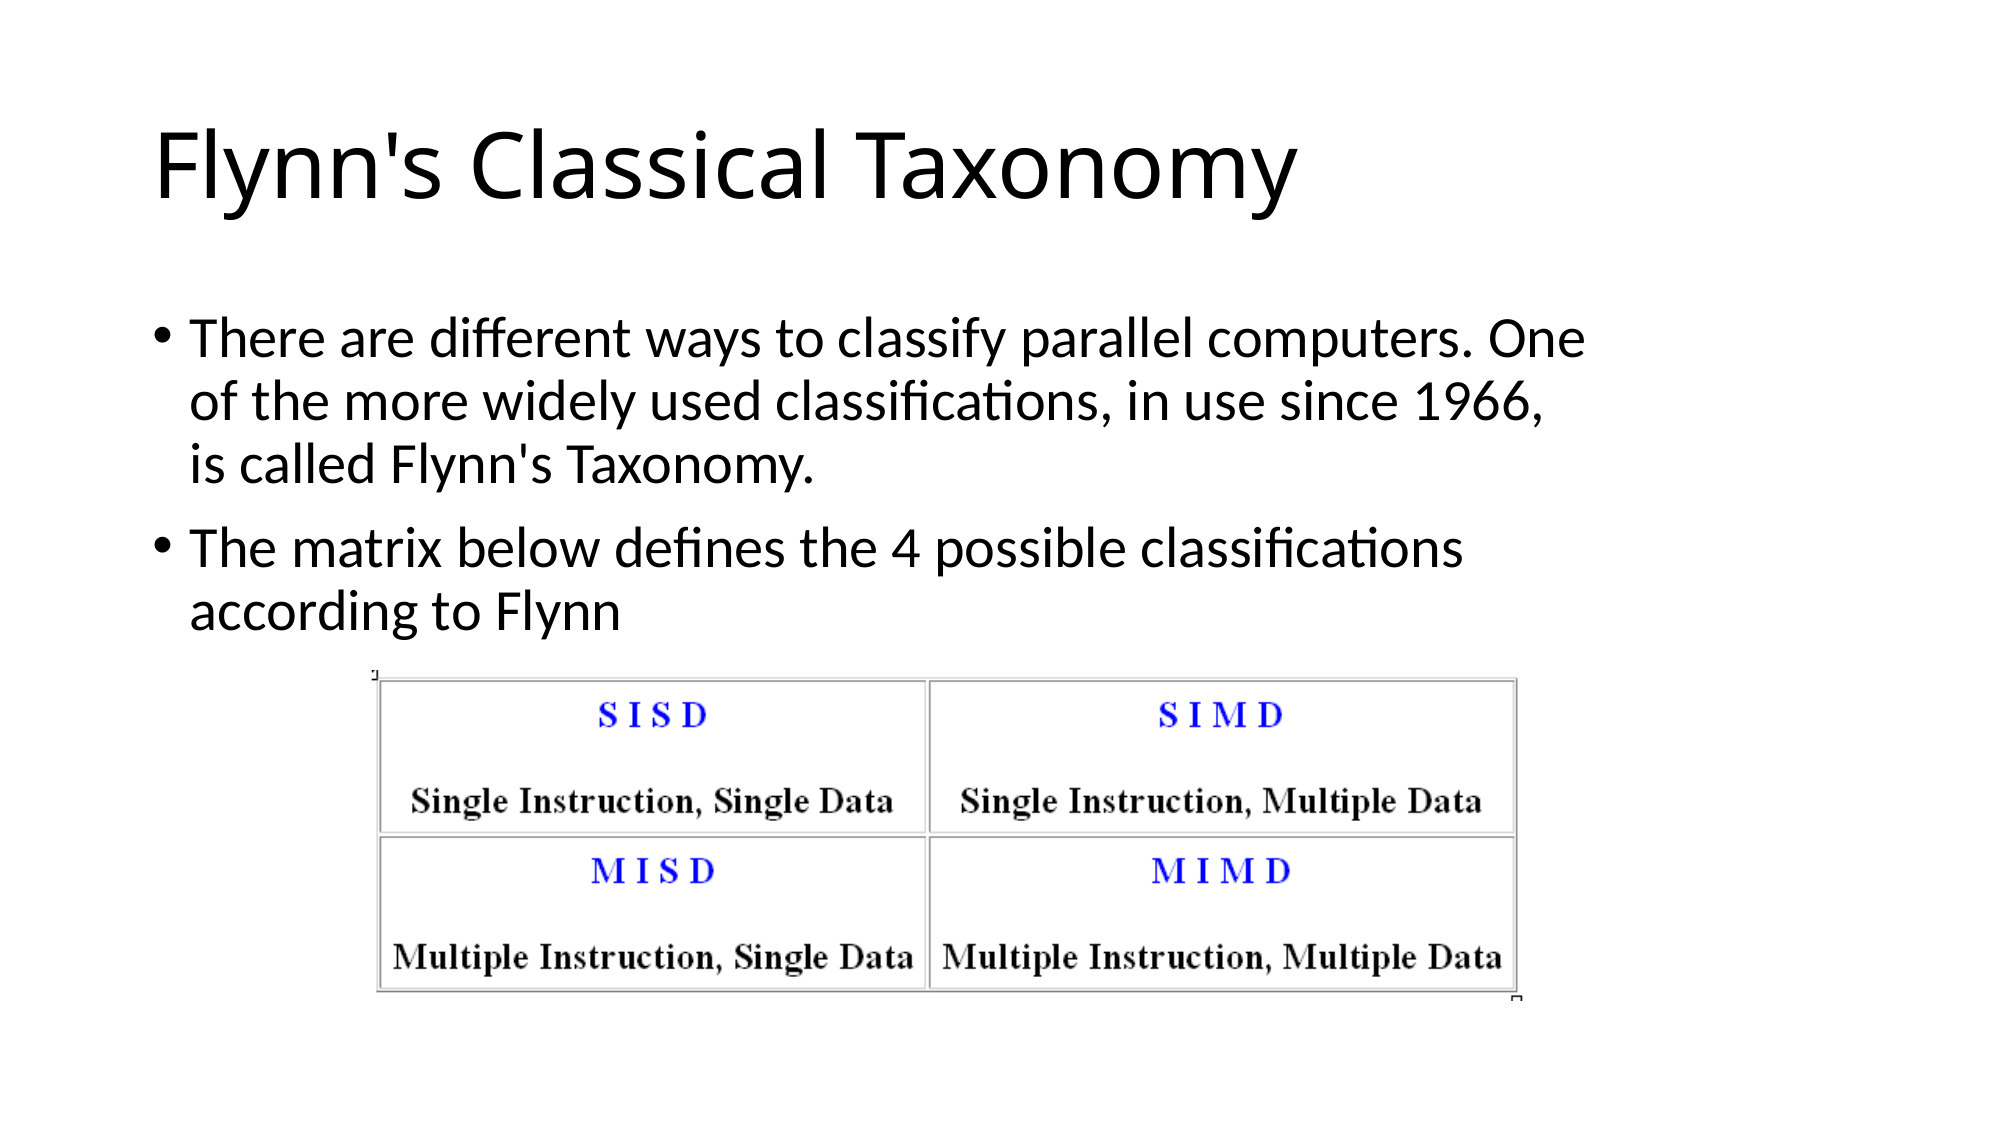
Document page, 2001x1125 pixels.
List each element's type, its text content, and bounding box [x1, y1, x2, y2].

list There are different ways to classify parallel computers. One of the more widely used classifications, in use since 1966, is called Flynn's Taxonomy. The matrix below defines the 4 possible classifications according to Flynn [137, 299, 1609, 1014]
title Flynn's Classical Taxonomy [137, 59, 1863, 278]
picture [371, 670, 1528, 1002]
